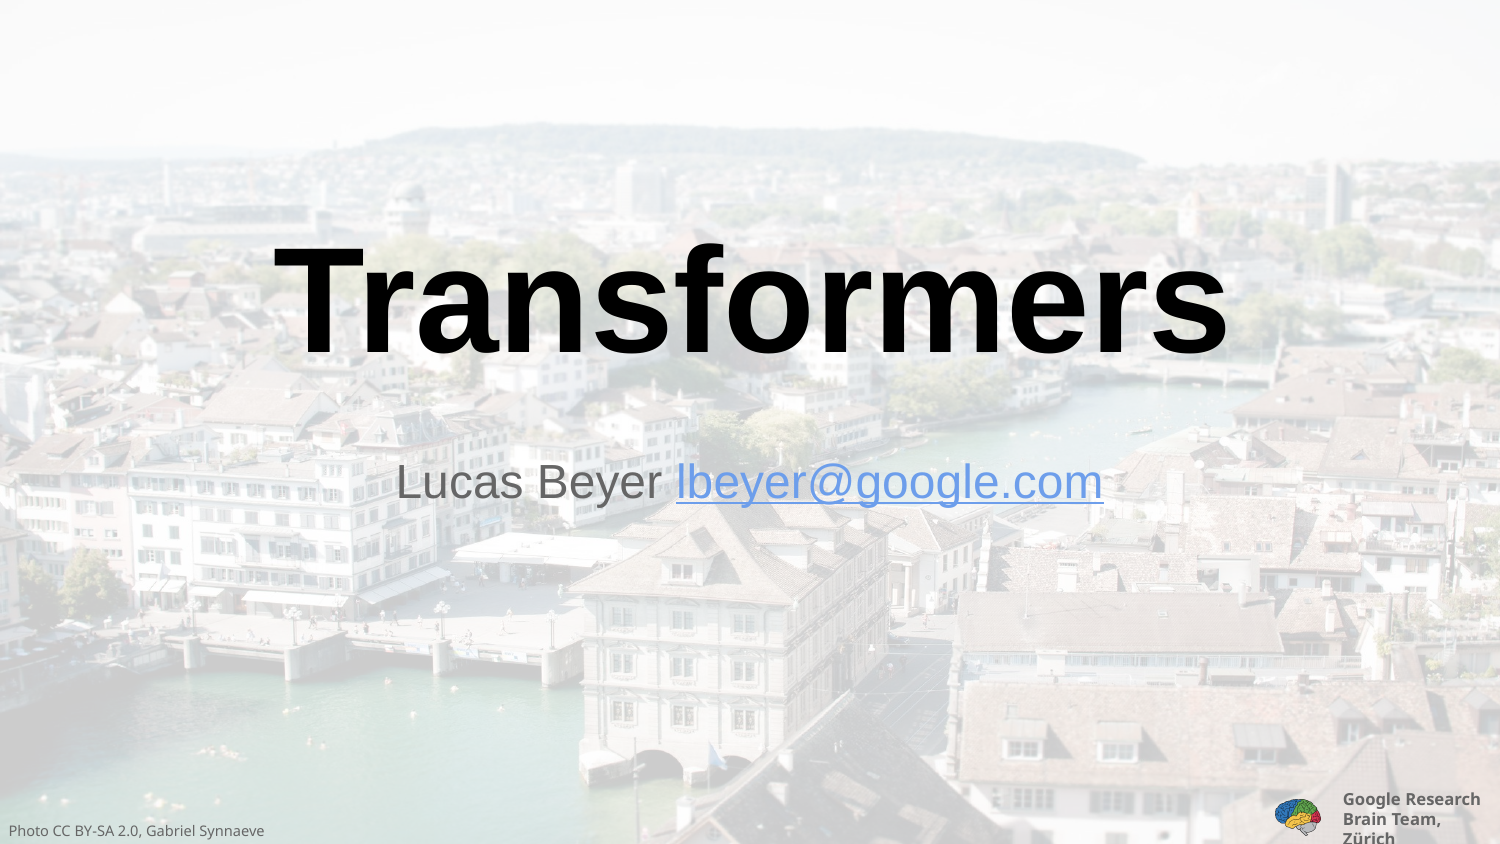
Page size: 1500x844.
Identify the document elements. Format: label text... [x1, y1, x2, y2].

picture [1275, 799, 1321, 836]
text_box Transformers [26, 187, 1481, 398]
text_box Lucas Beyer lbeyer@google.com [0, 436, 1500, 524]
